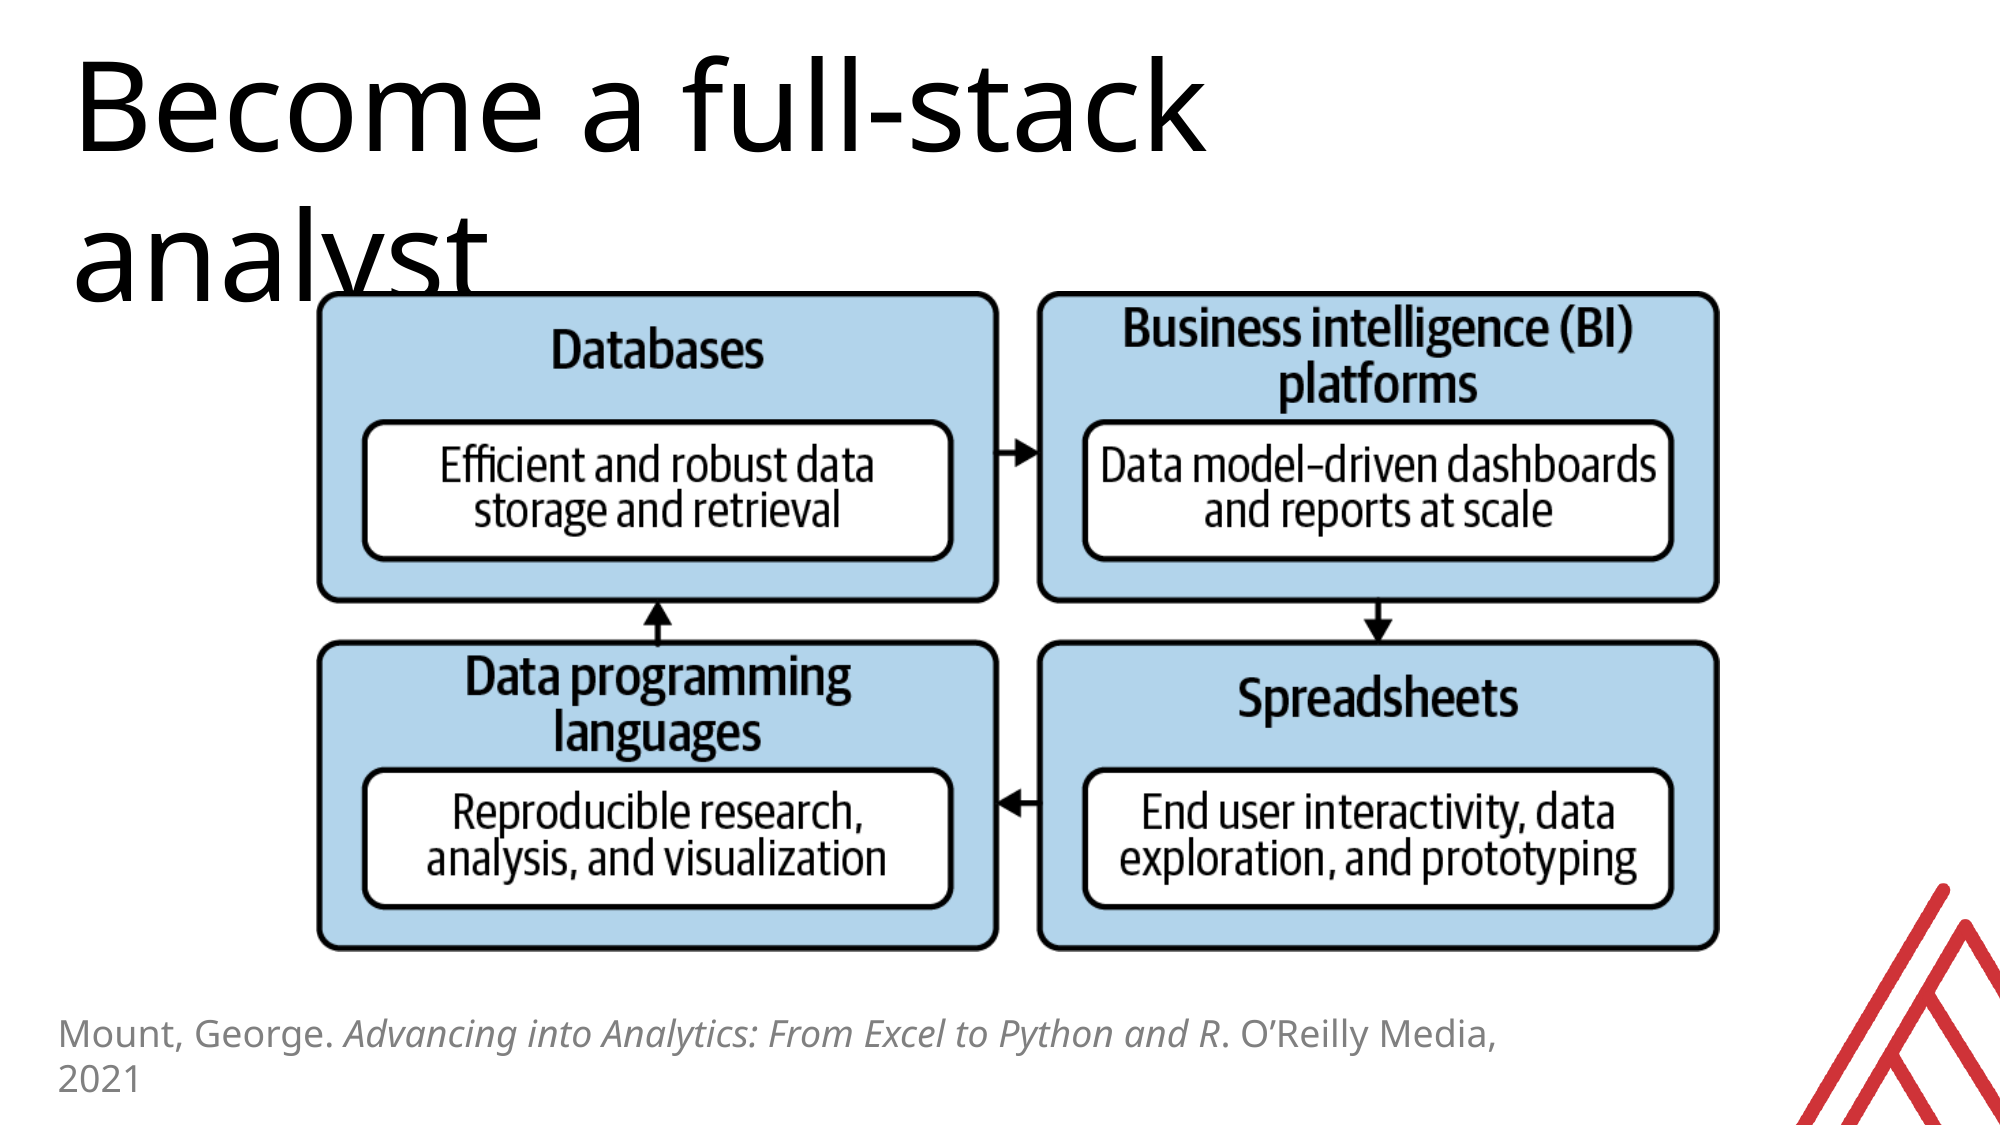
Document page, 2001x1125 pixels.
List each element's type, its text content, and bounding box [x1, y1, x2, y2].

picture [1787, 880, 2000, 1125]
text_box Mount, George. Advancing into Analytics: From Excel to Python and R. O’Reilly Media, 2021 [42, 1002, 1601, 1108]
text_box Become a full-stack analyst [56, 18, 1665, 334]
picture [316, 291, 1721, 952]
